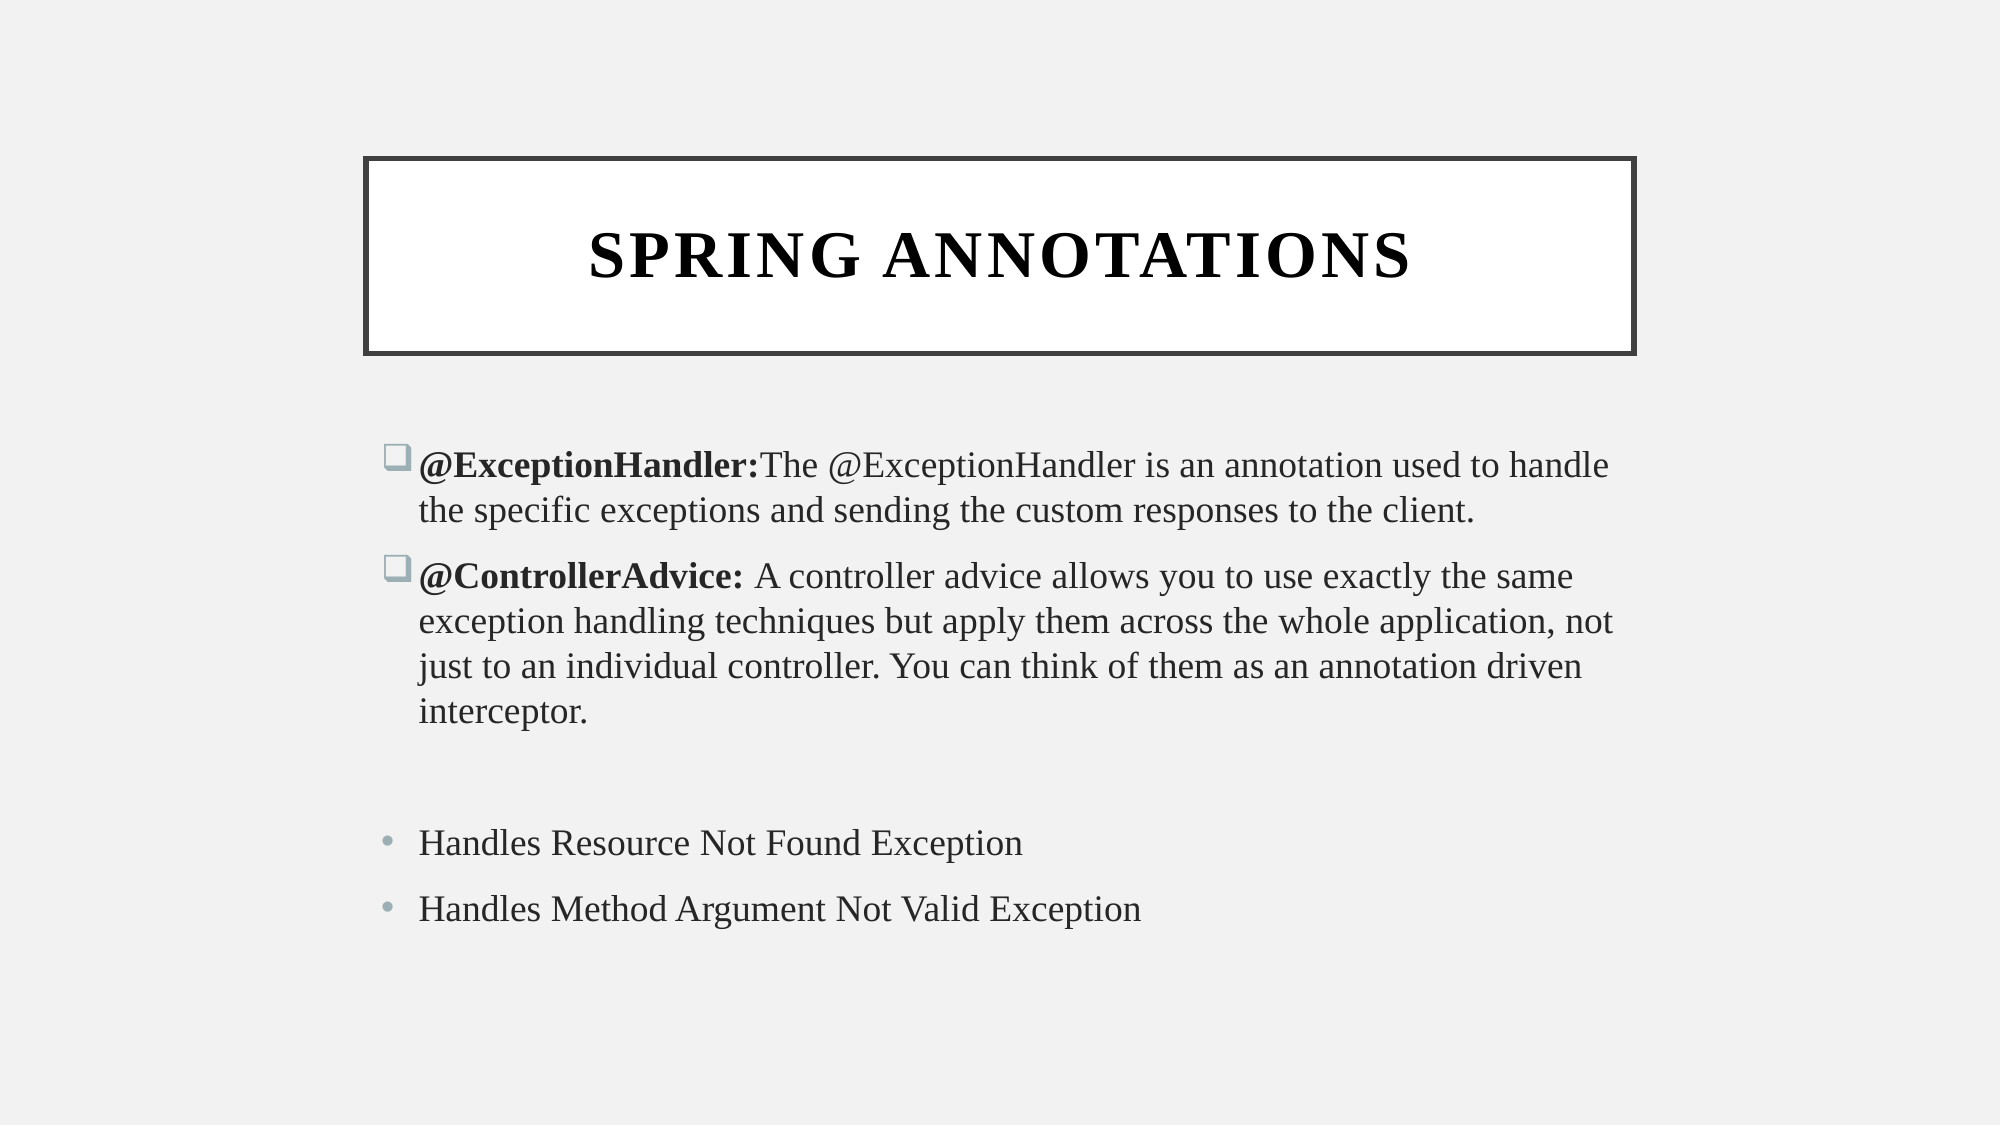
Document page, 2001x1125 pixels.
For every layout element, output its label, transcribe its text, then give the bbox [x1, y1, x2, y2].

title SPRING ANNOTATIONS [363, 156, 1637, 356]
list @ExceptionHandler:The @ExceptionHandler is an annotation used to handle the specific exceptions and sending the custom responses to the client. @ControllerAdvice: A controller advice allows you to use exactly the same exception handling techniques but apply them across the whole application, not just to an individual controller. You can think of them as an annotation driven interceptor. Handles Resource Not Found Exception Handles Method Argument Not Valid Exception [366, 432, 1634, 942]
